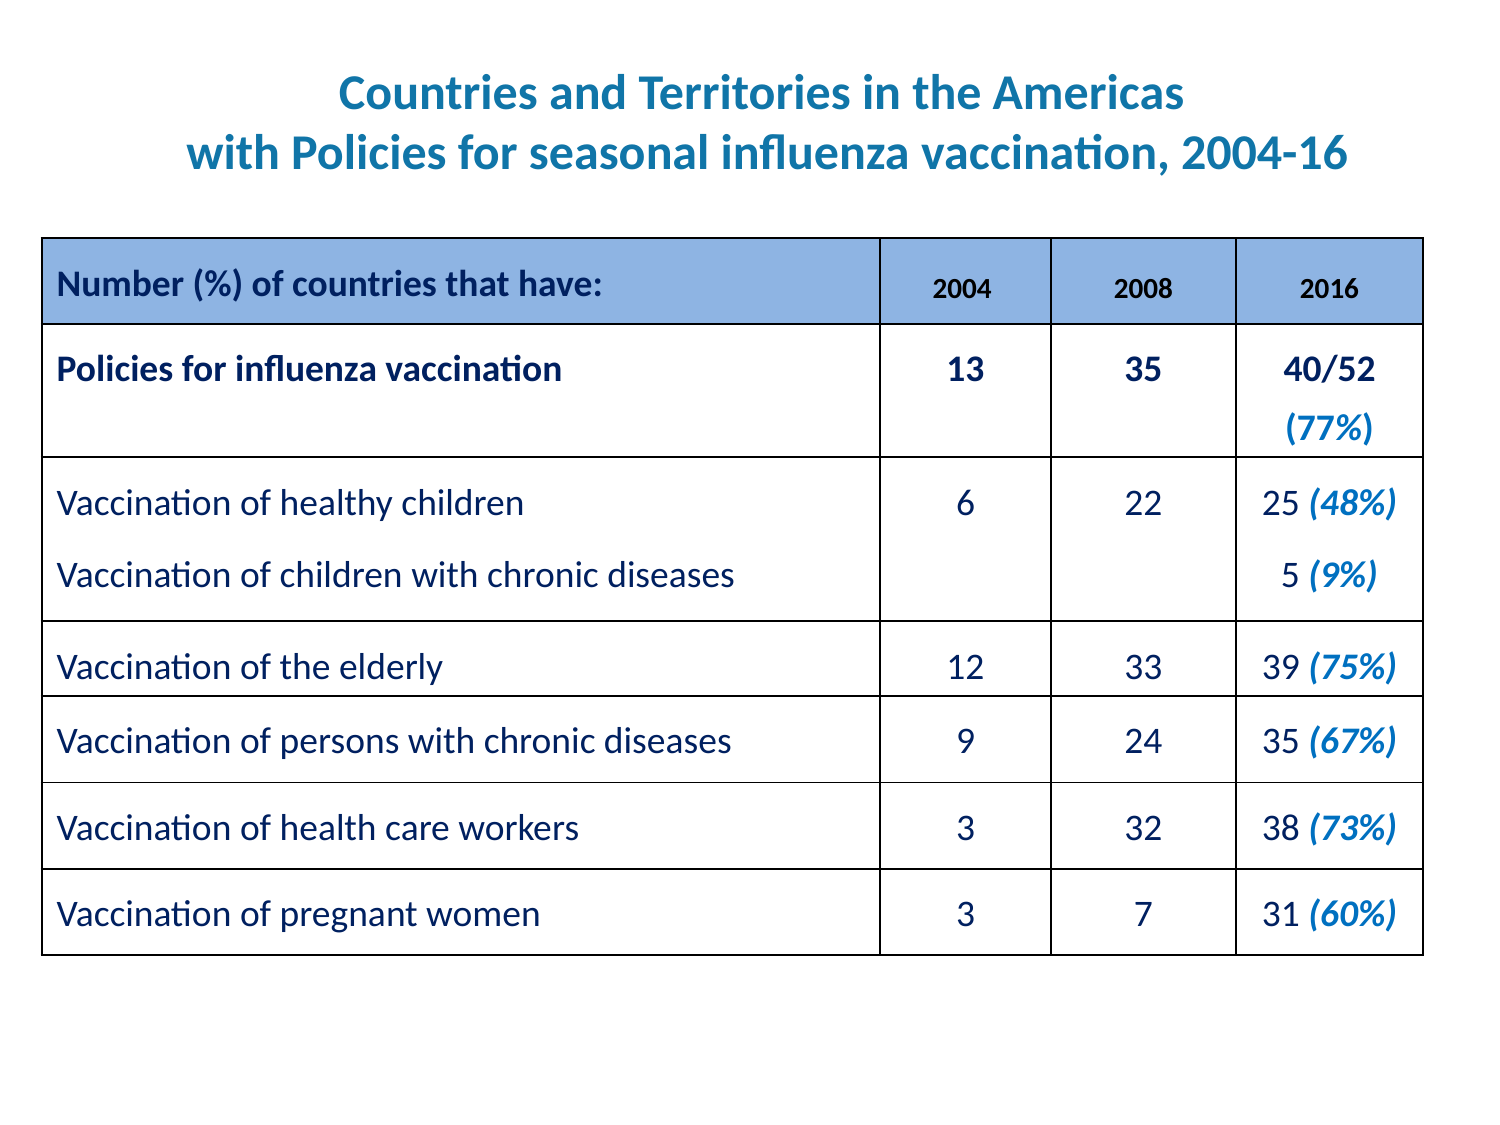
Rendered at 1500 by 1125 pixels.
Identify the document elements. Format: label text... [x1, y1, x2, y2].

table_cell 7 [1052, 870, 1235, 954]
table_cell Vaccination of pregnant women [43, 870, 879, 954]
table_cell Vaccination of healthy children Vaccination of children with chronic diseases [43, 458, 879, 620]
table_cell Vaccination of health care workers [43, 783, 879, 868]
table_cell Policies for influenza vaccination [43, 325, 879, 456]
table_header 2008 [1052, 247, 1235, 323]
table_cell Vaccination of the elderly [43, 622, 879, 695]
table_cell 31 (60%) [1237, 870, 1422, 954]
table_cell 39 (75%) [1237, 622, 1422, 695]
table_cell 33 [1052, 622, 1235, 695]
table_cell 22 [1052, 458, 1235, 620]
table_cell 9 [881, 697, 1050, 782]
table_header Number (%) of countries that have: [43, 247, 879, 323]
table_cell 32 [1052, 783, 1235, 868]
table_cell 6 [881, 458, 1050, 620]
table_cell 40/52 (77%) [1237, 325, 1422, 456]
table_cell 35 (67%) [1237, 697, 1422, 782]
table_cell Vaccination of persons with chronic diseases [43, 697, 879, 782]
table_header 2004 [881, 247, 1050, 323]
table_cell 3 [881, 783, 1050, 868]
table_cell 12 [881, 622, 1050, 695]
table_cell 38 (73%) [1237, 783, 1422, 868]
text_box Countries and Territories in the Americas with Policies for seasonal influenza vaccination, 2004-16 [17, 59, 1500, 247]
table_cell 13 [881, 325, 1050, 456]
table_header 2016 [1237, 247, 1422, 323]
table_cell 25 (48%) 5 (9%) [1237, 458, 1422, 620]
table_cell 24 [1052, 697, 1235, 782]
table_cell 3 [881, 870, 1050, 954]
table_cell 35 [1052, 325, 1235, 456]
